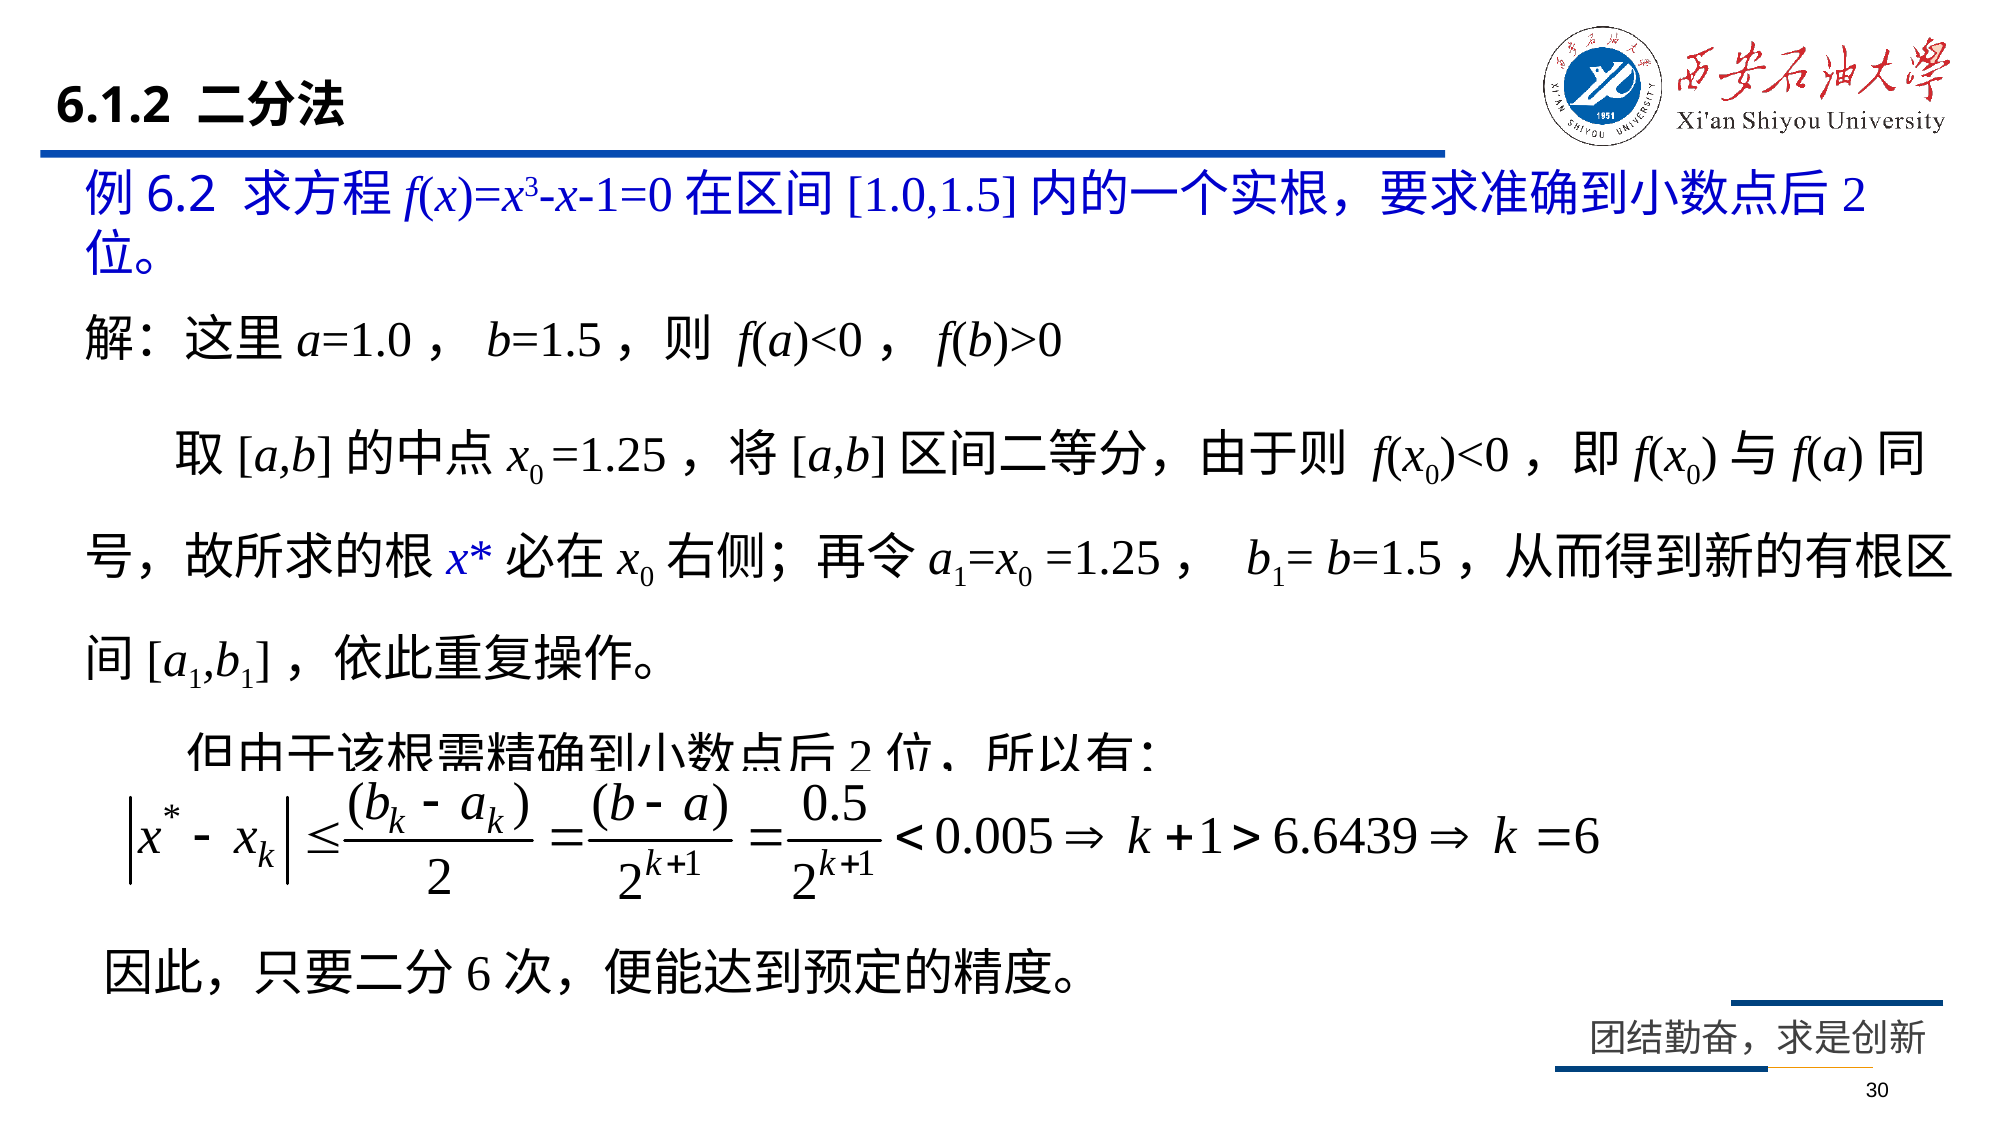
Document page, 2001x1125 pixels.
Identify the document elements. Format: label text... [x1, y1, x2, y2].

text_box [123, 771, 1604, 907]
text_box 取[a,b]的中点x0 =1.25，将[a,b]区间二等分，由于则 f(x0)<0，即f(x0)与f(a)同号，故所求的根x*必在x0右侧；再令a1=x0 =1.25， b1= b=1.5，从而得到新的有根区间[a1,b1]，依此重复操作。 但由于该根需精确到小数点后2位，所以有： [69, 380, 1970, 881]
text_box 因此，只要二分6次，便能达到预定的精度。 [89, 932, 1201, 1008]
title 6.1.2 二分法 [41, 58, 1842, 146]
list 例6.2 求方程f(x)=x3-x-1=0在区间[1.0,1.5]内的一个实根，要求准确到小数点后2位。 [69, 186, 1923, 257]
picture [1543, 26, 1950, 146]
list 解：这里a=1.0，b=1.5，则 f(a)<0，f(b)>0 [69, 268, 1110, 375]
